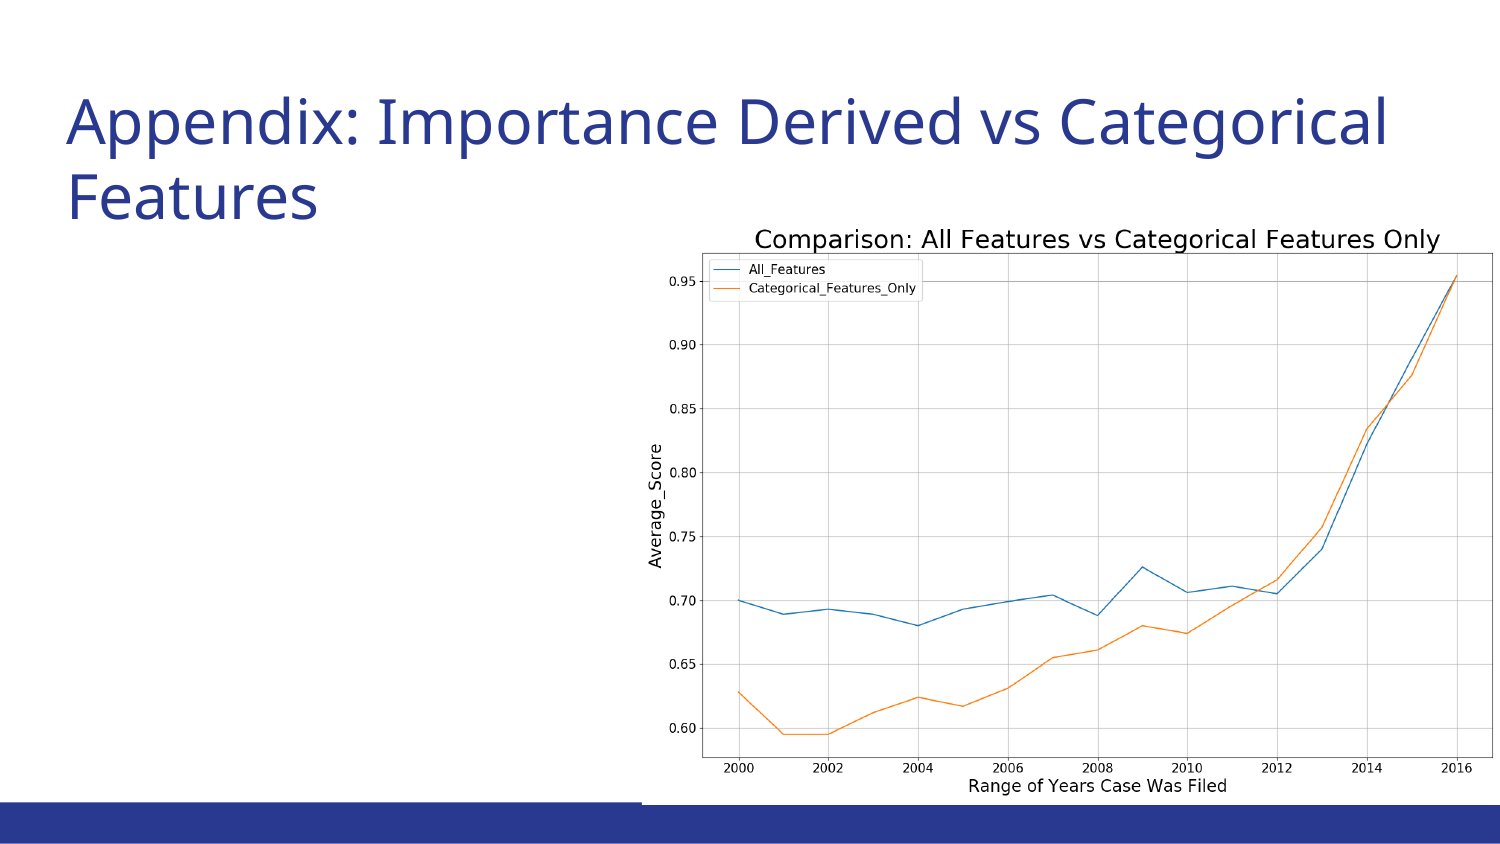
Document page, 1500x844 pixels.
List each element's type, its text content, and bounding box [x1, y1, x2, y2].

title Appendix: Importance Derived vs Categorical Features [51, 67, 1449, 167]
picture [641, 214, 1500, 805]
